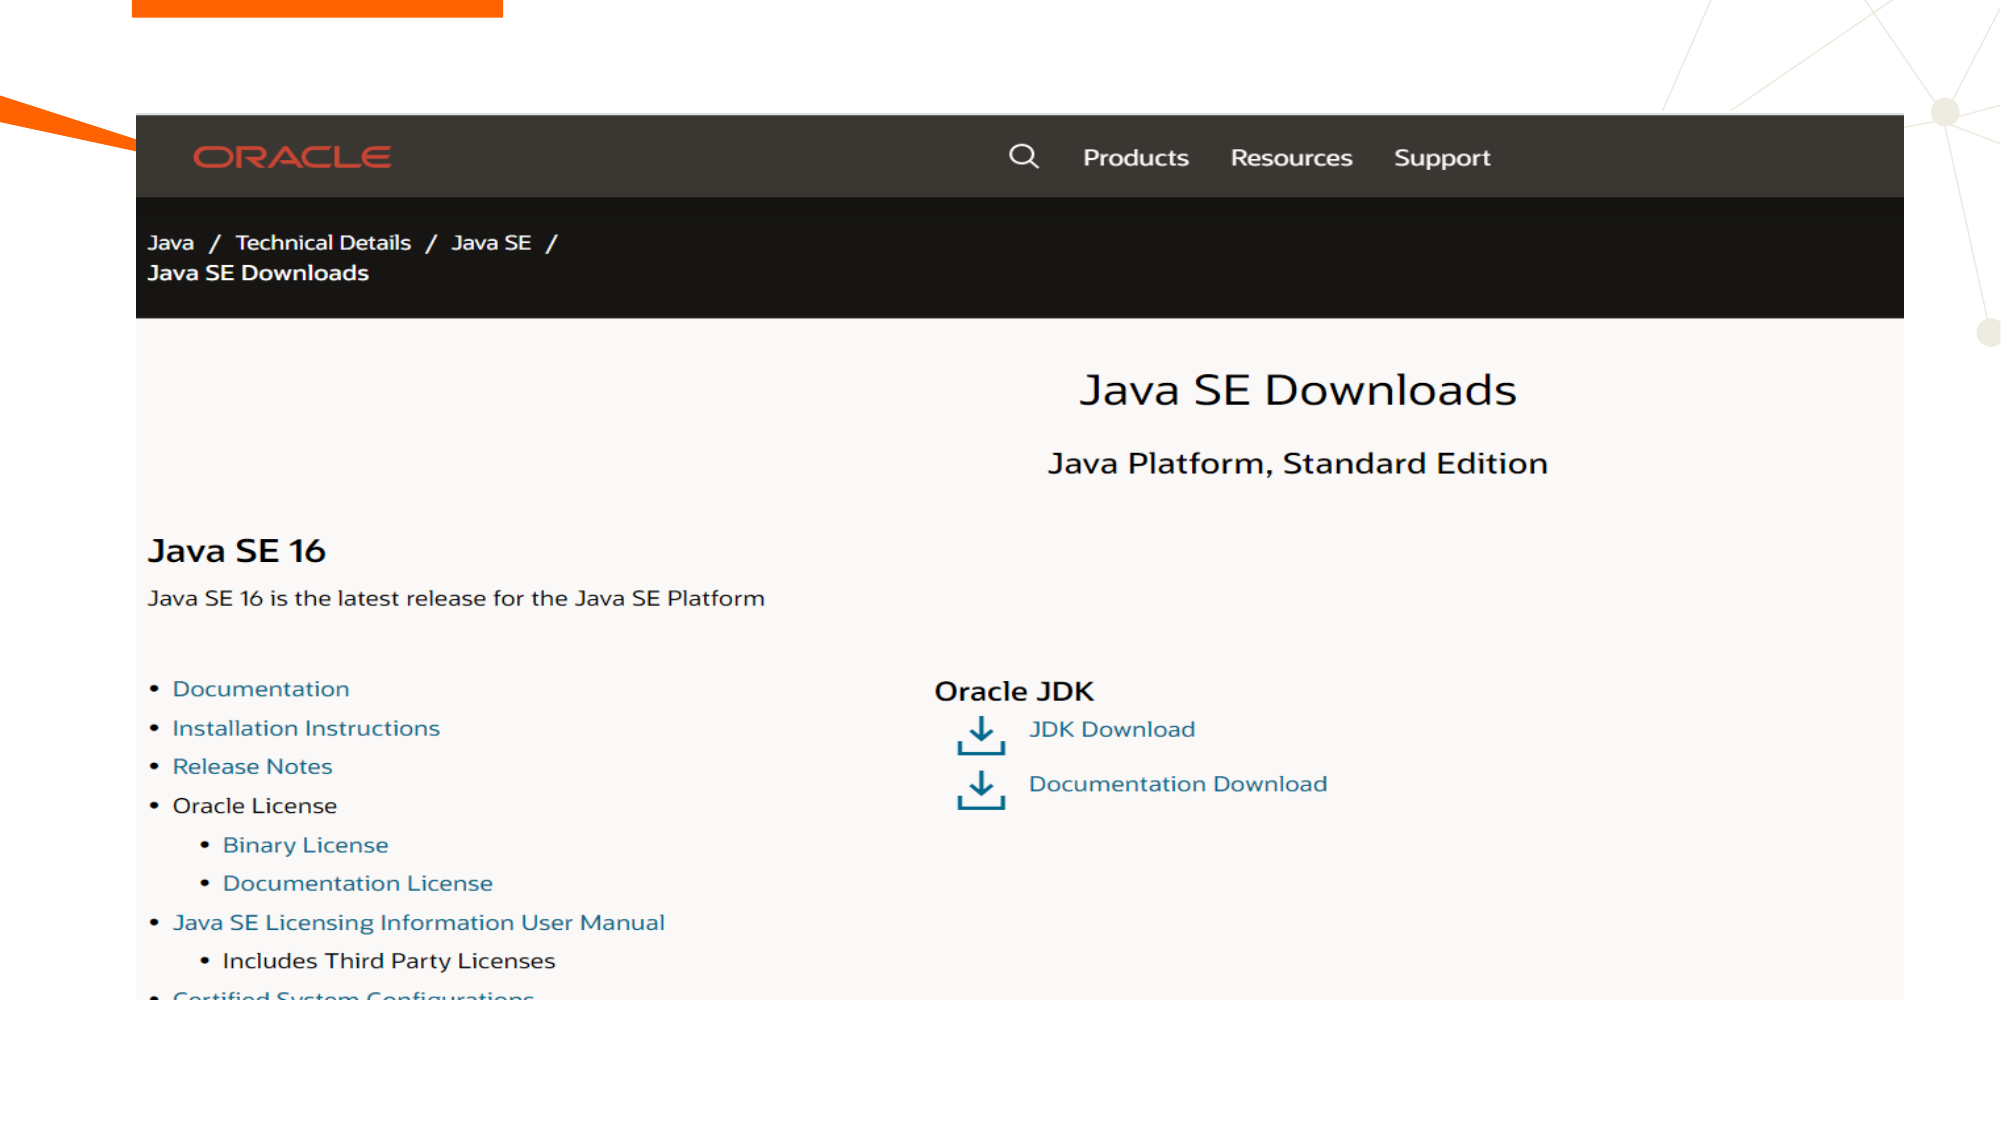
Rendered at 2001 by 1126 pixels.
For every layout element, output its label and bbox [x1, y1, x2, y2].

list [135, 111, 1904, 1001]
